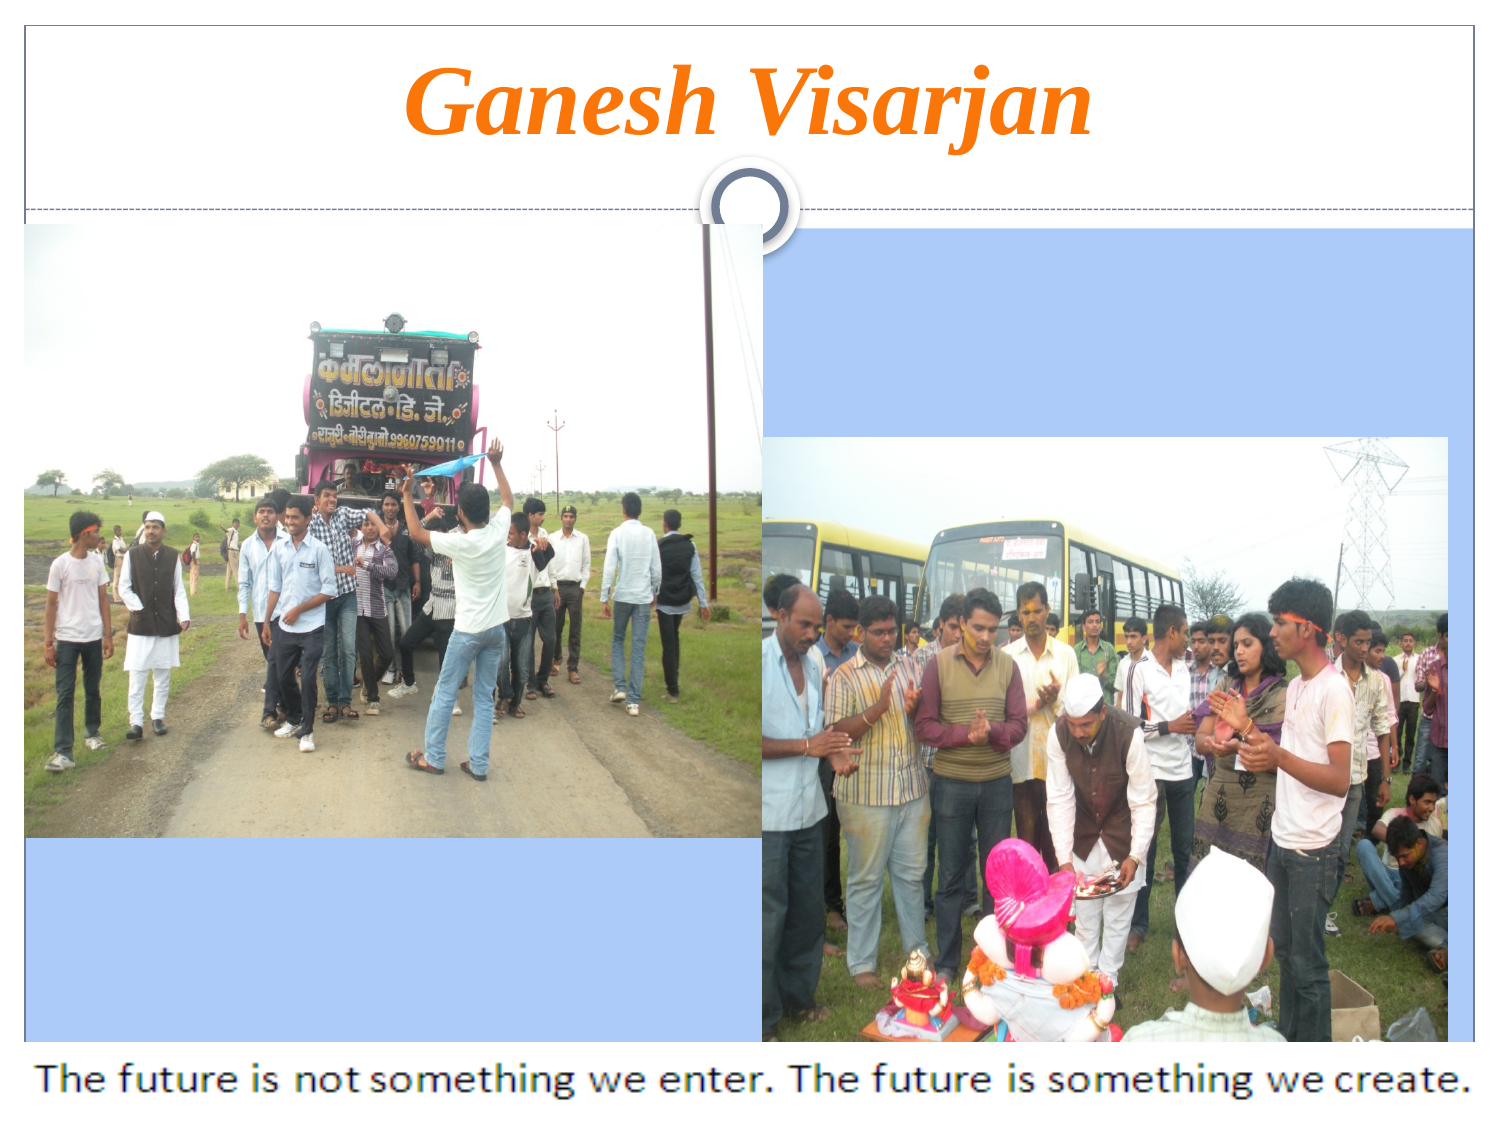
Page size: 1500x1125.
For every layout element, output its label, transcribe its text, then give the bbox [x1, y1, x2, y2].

picture [24, 437, 1488, 1117]
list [24, 224, 763, 838]
title Ganesh Visarjan [49, 37, 1450, 162]
